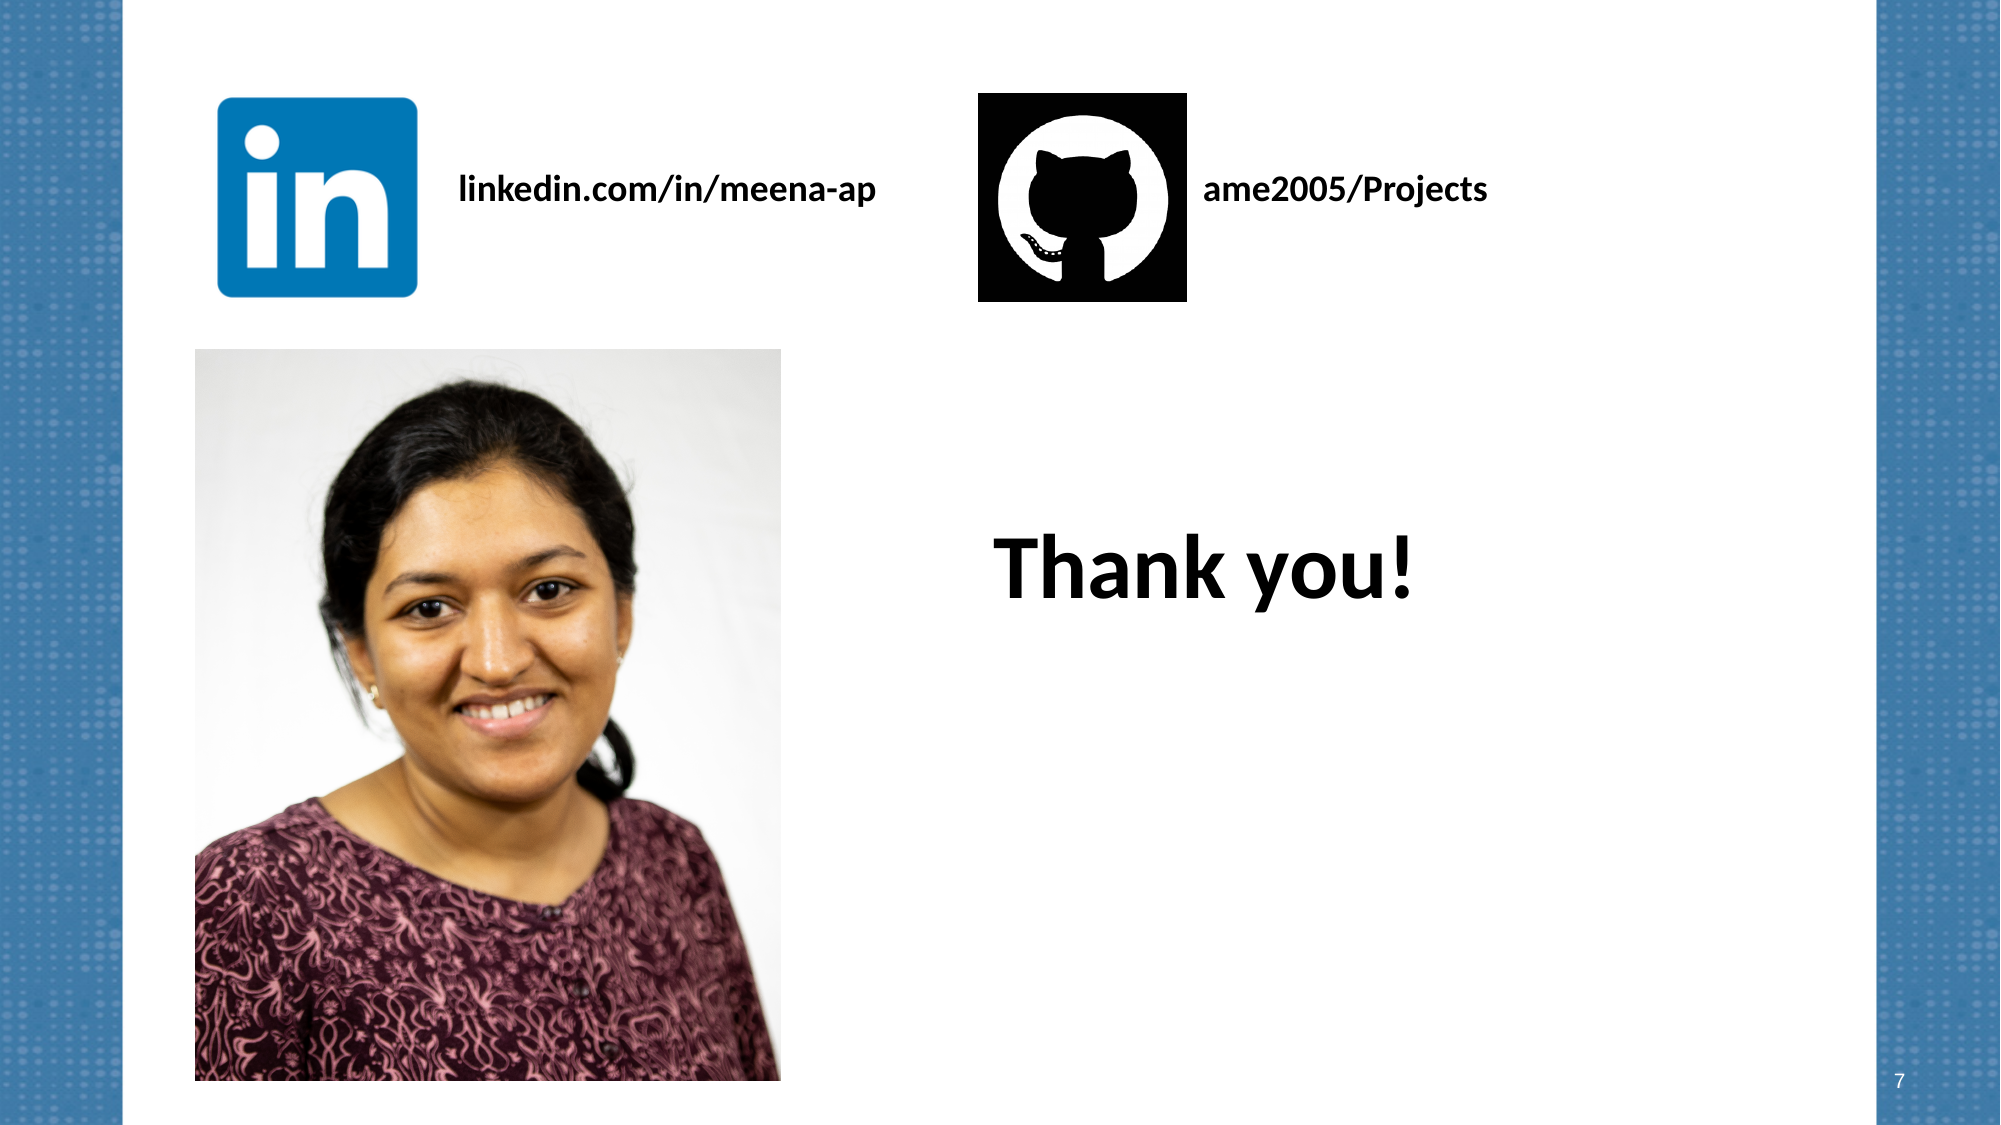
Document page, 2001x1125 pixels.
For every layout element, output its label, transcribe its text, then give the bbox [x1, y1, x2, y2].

text_box linkedin.com/in/meena-ap [443, 156, 973, 217]
slide_number 7 [1878, 1058, 2000, 1103]
text_box Thank you! [978, 499, 1505, 625]
picture [0, 0, 2000, 1125]
text_box ame2005/Projects [1192, 156, 1504, 217]
